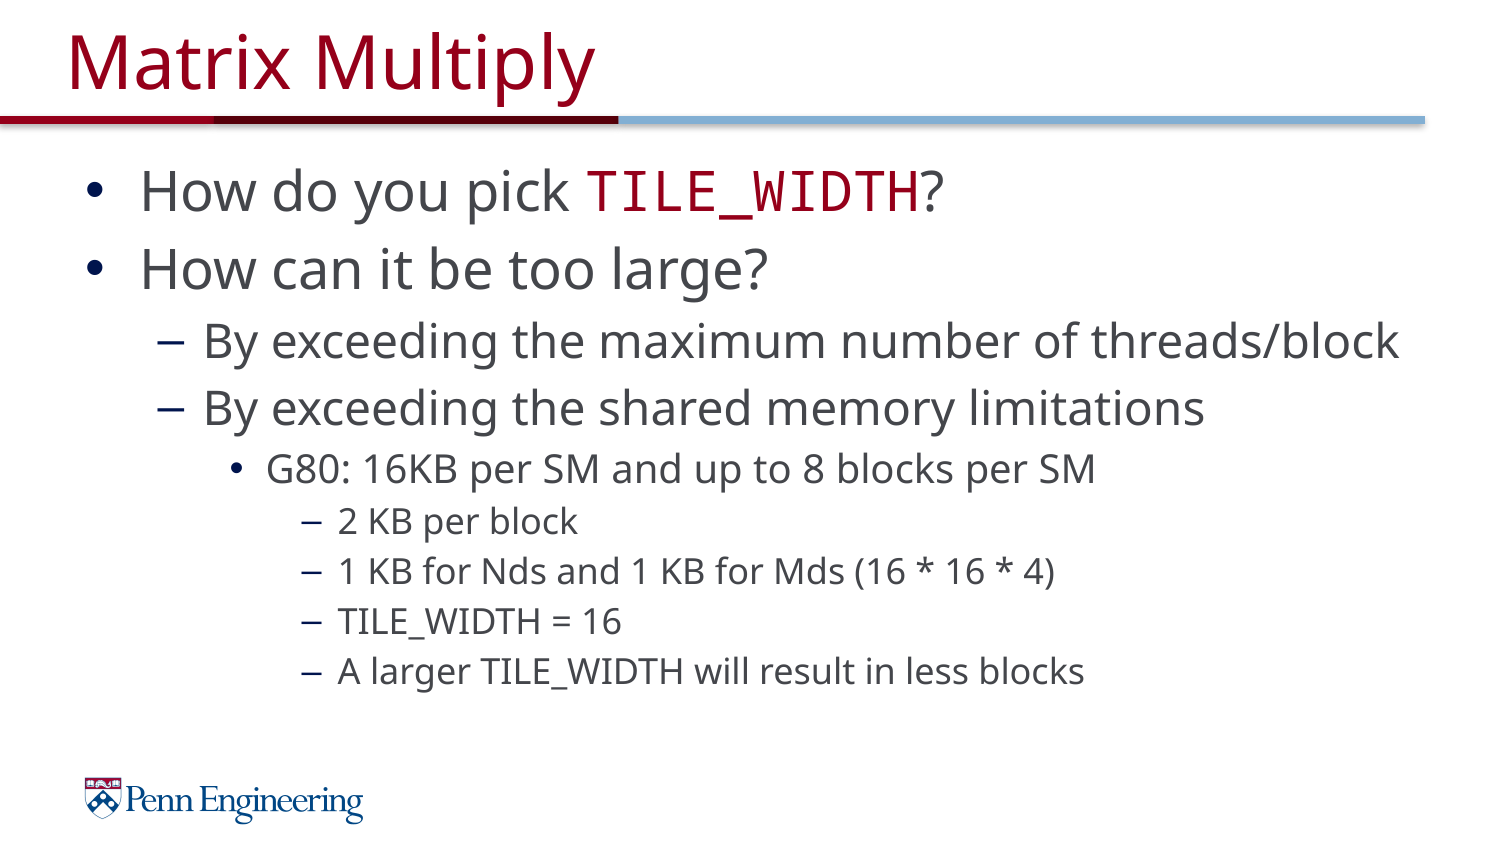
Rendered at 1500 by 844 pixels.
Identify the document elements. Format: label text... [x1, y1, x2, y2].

picture [75, 770, 372, 828]
title Matrix Multiply [50, 2, 1401, 117]
list How do you pick TILE_WIDTH? How can it be too large? By exceeding the maximum number of threads/block By exceeding the shared memory limitations G80: 16KB per SM and up to 8 blocks per SM 2 KB per block 1 KB for Nds and 1 KB for Mds (16 * 16 * 4) TILE_WIDTH = 16 A larger TILE_WIDTH will result in less blocks [70, 148, 1421, 754]
